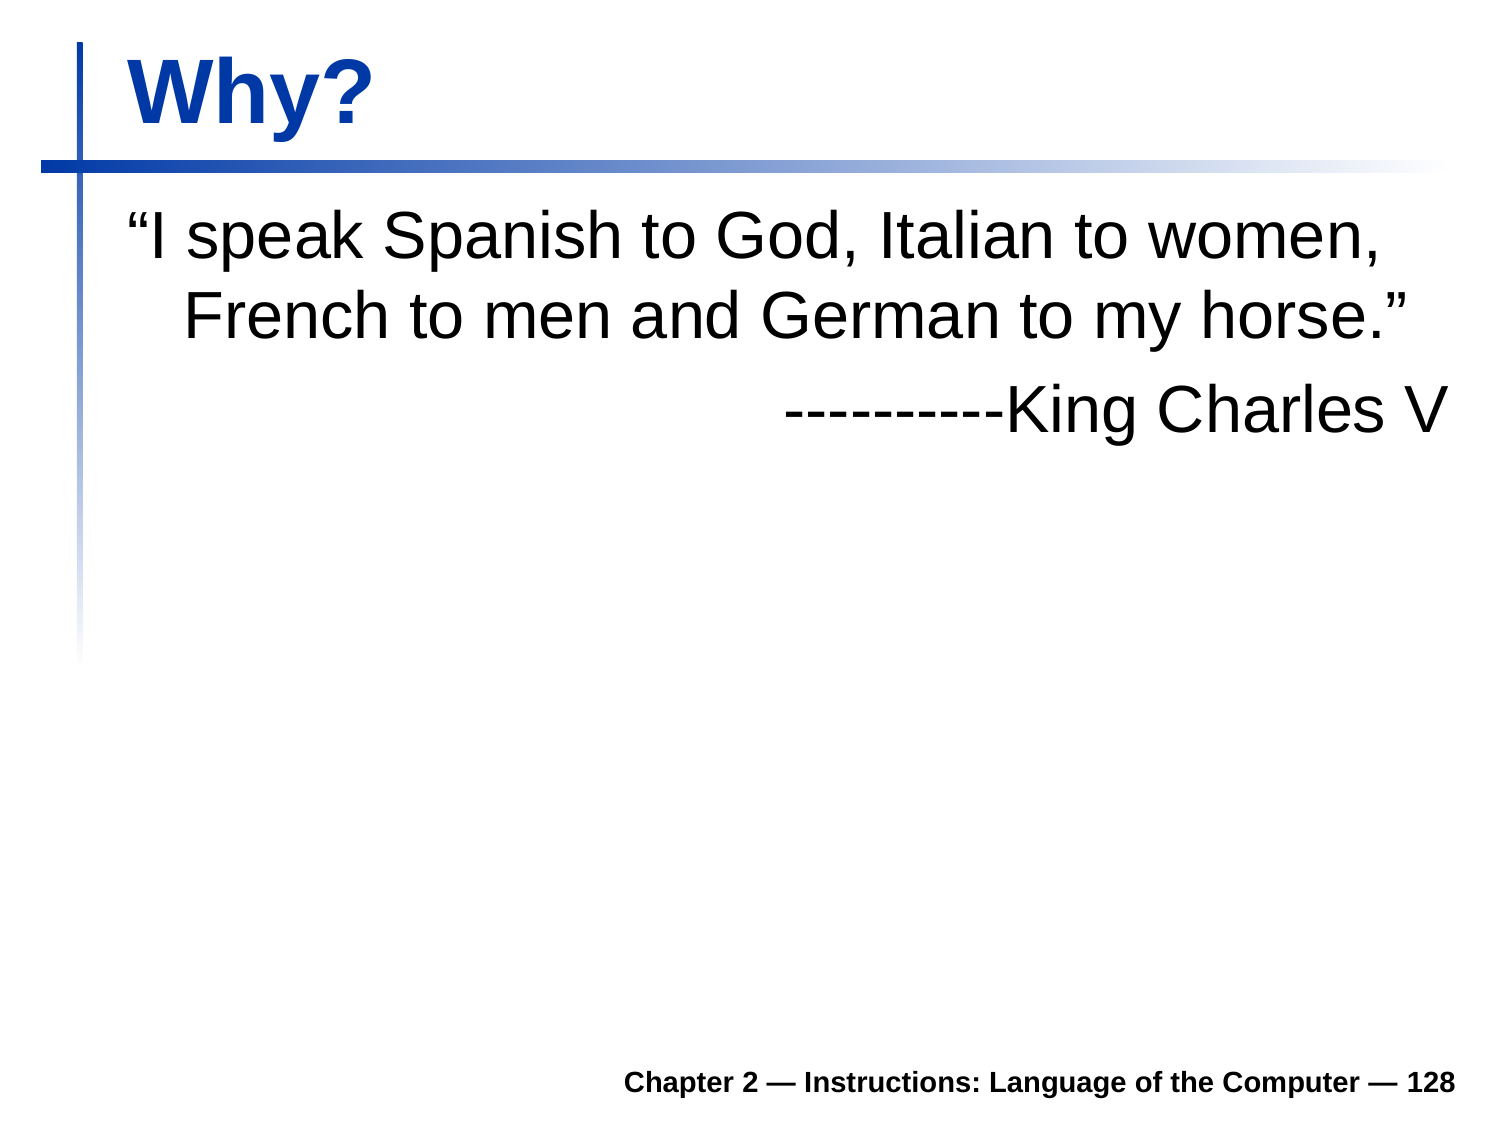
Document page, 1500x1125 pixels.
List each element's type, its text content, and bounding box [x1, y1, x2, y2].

footer Chapter 2 — Instructions: Language of the Computer — 128 [277, 1046, 1471, 1106]
list “I speak Spanish to God, Italian to women, French to men and German to my horse.” ----------King Charles V [111, 184, 1470, 1024]
title Why? [111, 0, 1468, 150]
